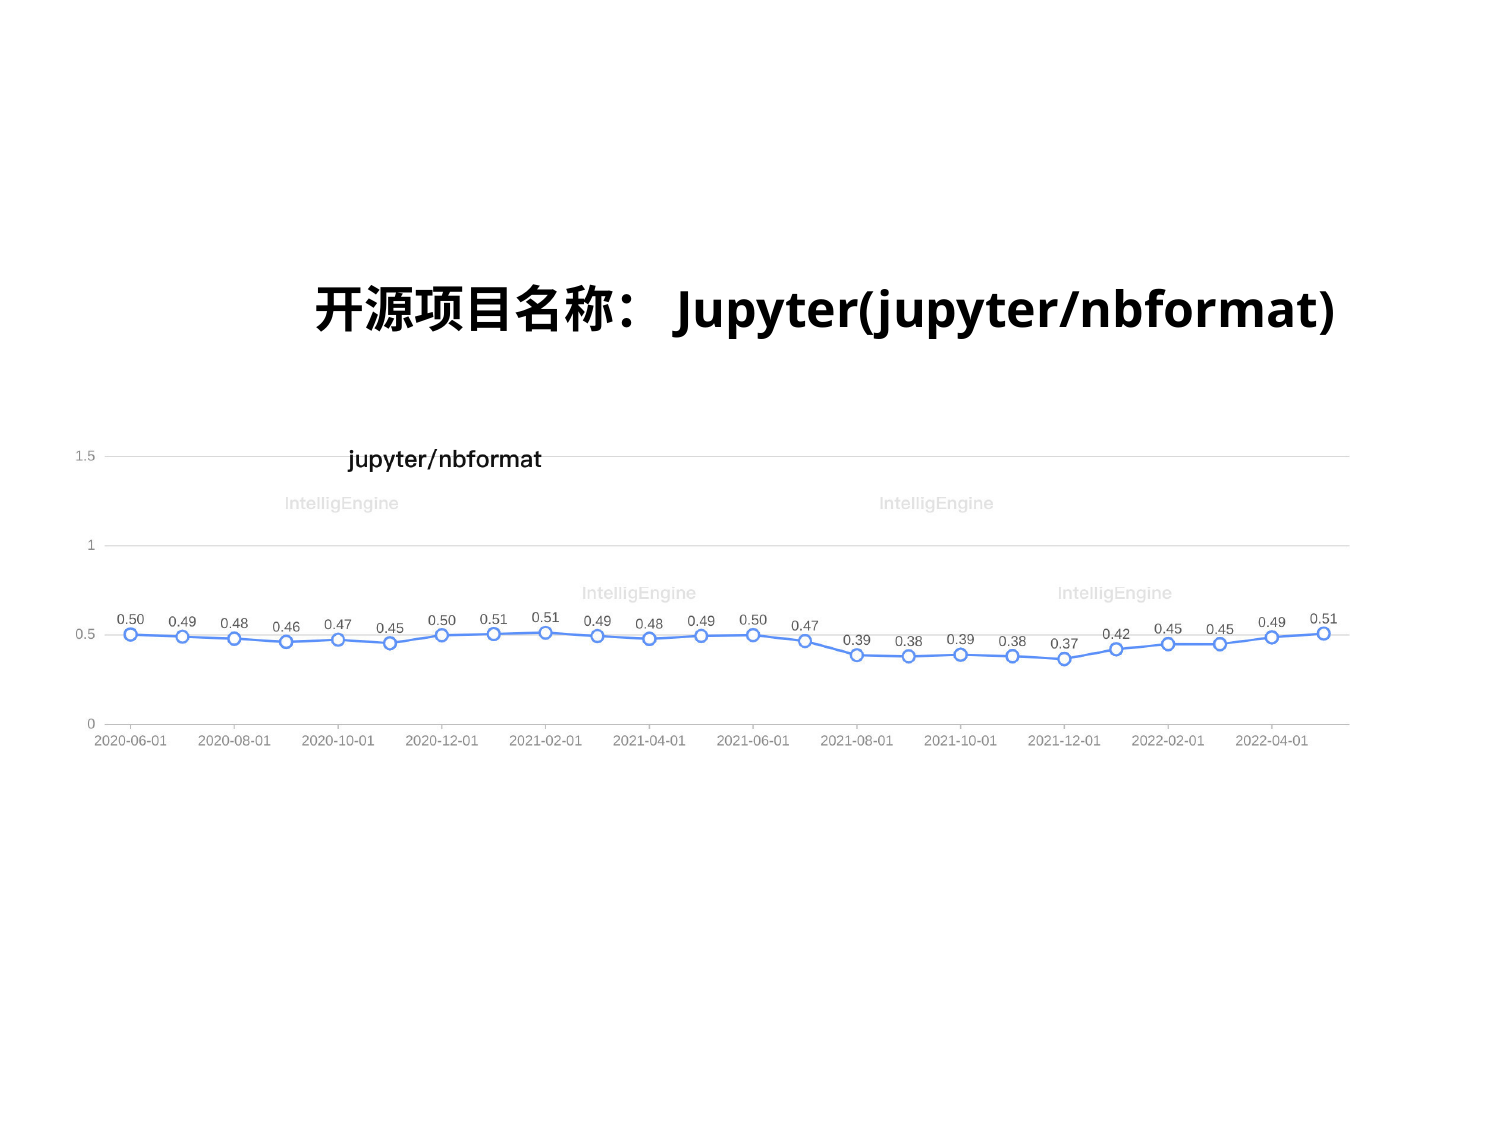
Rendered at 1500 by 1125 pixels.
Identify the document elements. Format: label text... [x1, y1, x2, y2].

picture [74, 449, 1351, 748]
text_box 开源项目名称：Jupyter(jupyter/nbformat) [299, 224, 1351, 345]
